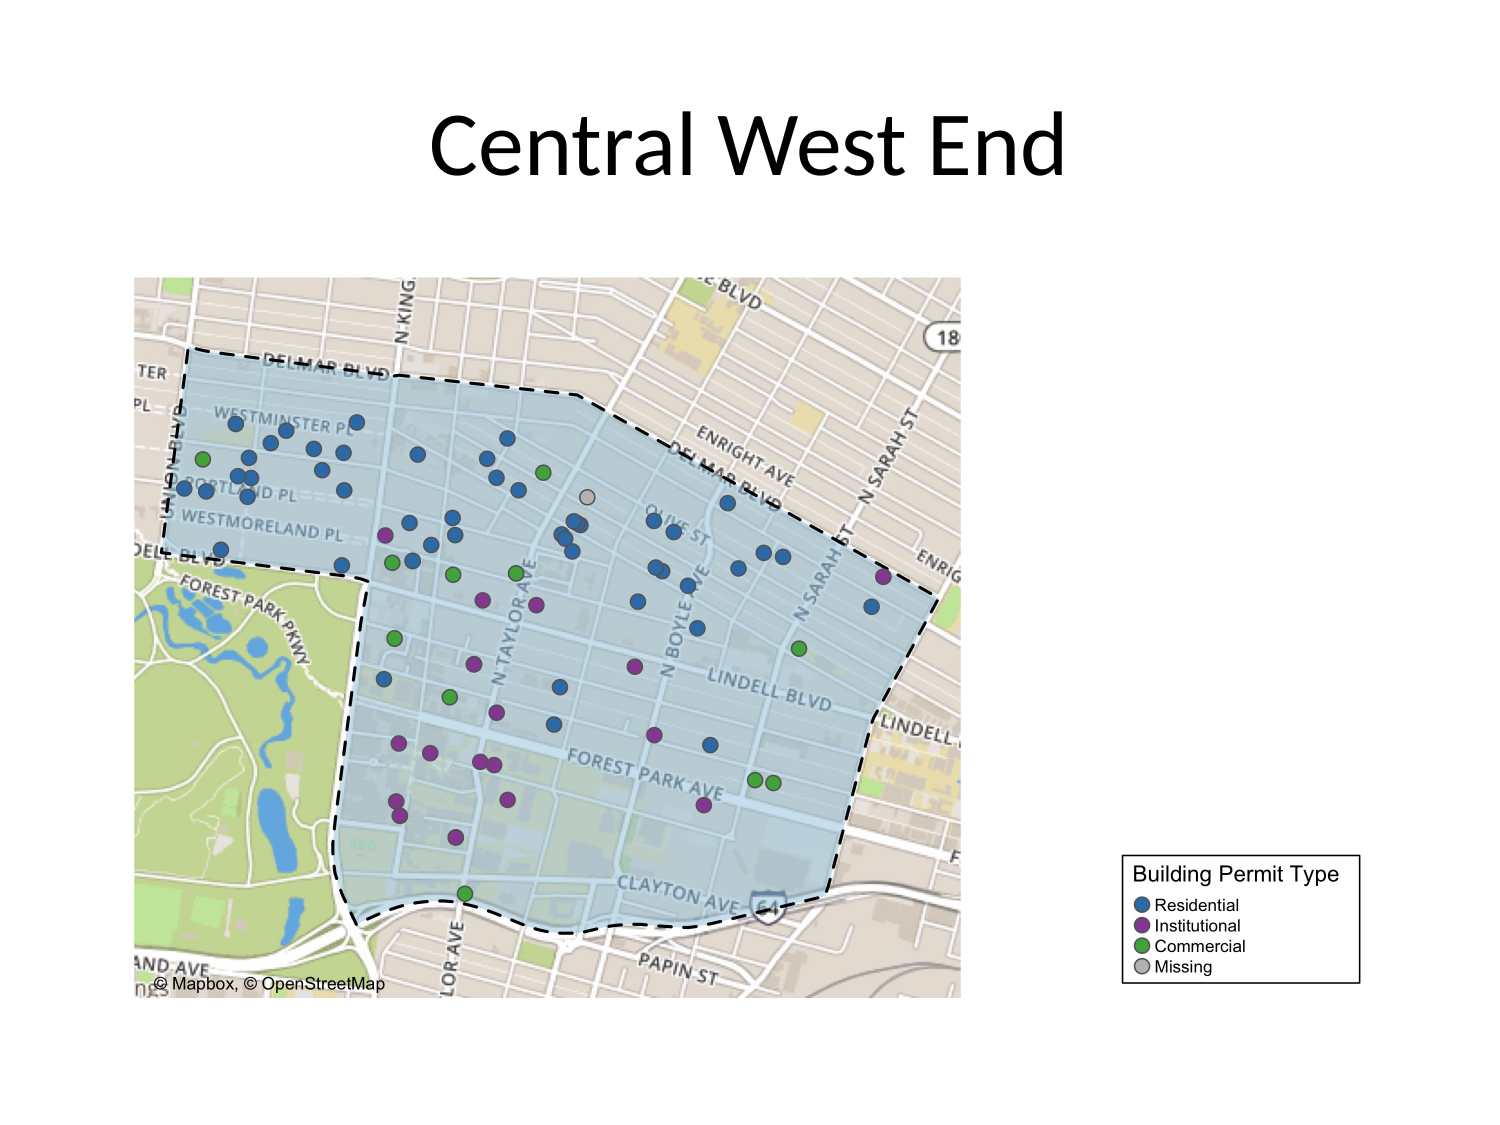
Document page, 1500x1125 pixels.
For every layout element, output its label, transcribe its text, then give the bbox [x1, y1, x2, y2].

title Central West End [75, 45, 1425, 233]
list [74, 262, 1426, 1013]
